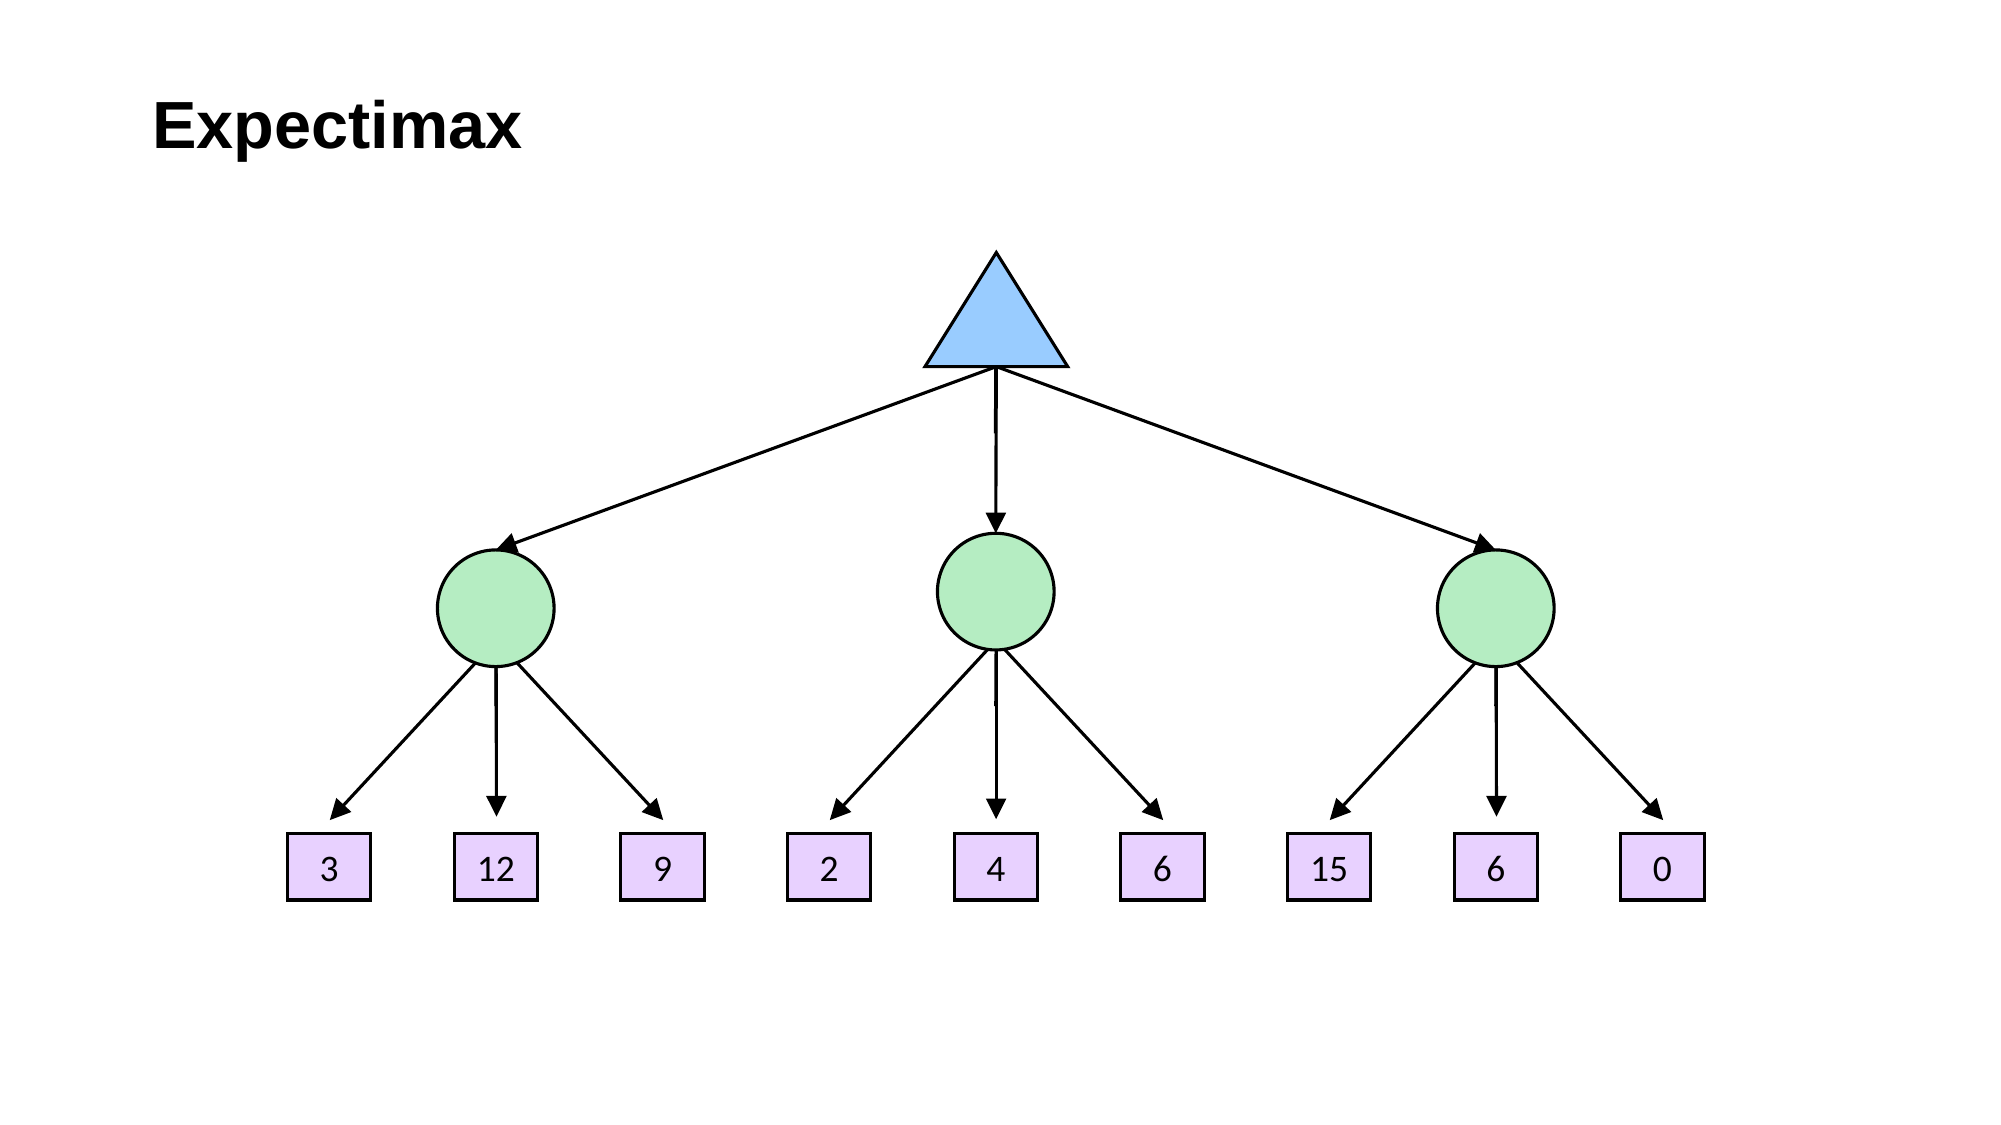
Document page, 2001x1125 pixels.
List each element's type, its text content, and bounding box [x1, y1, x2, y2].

title Expectimax [137, 59, 1863, 194]
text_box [287, 252, 1705, 900]
